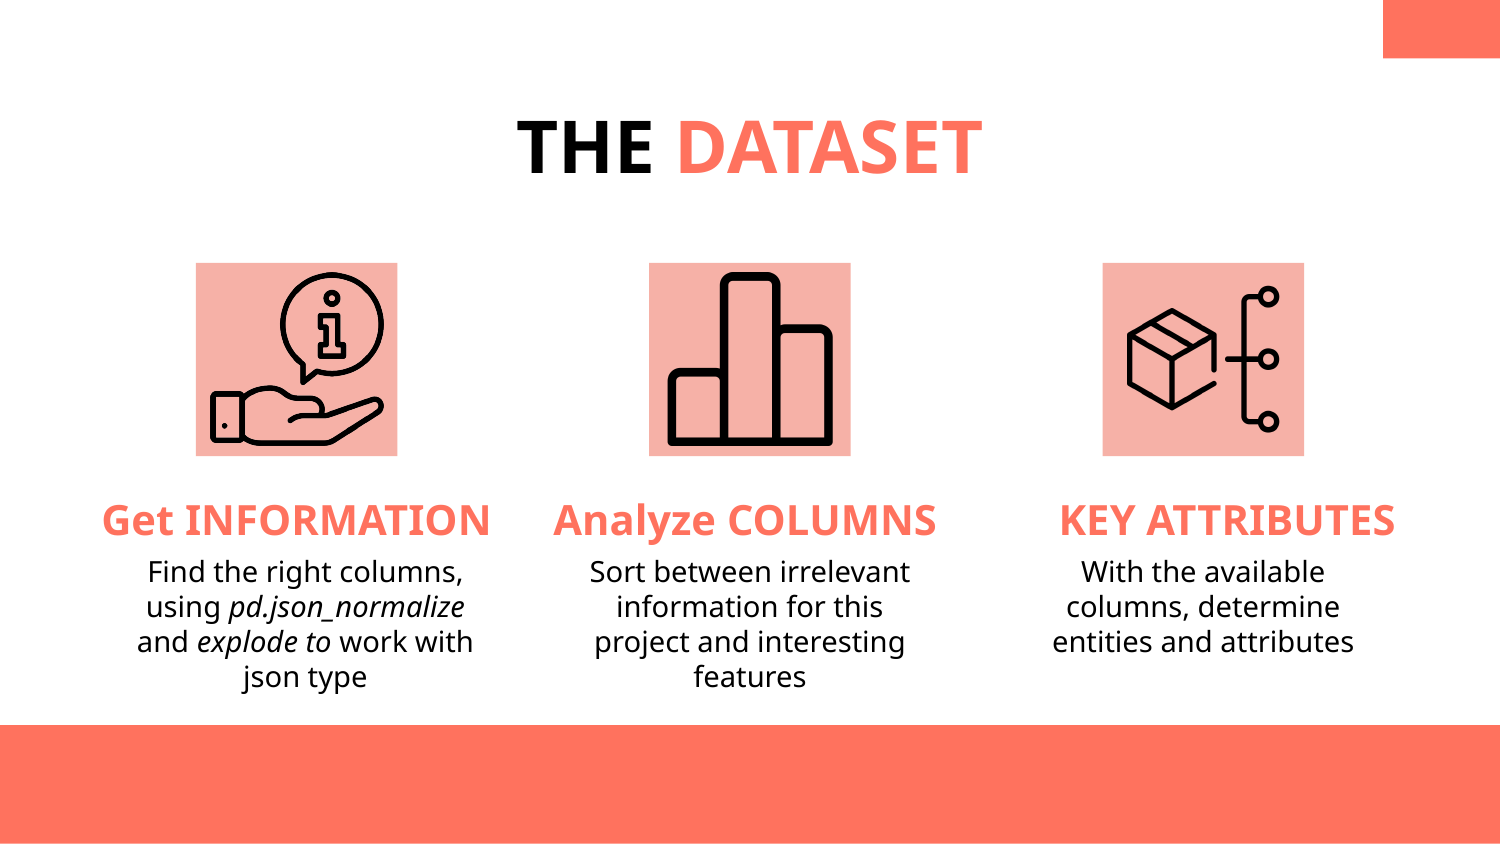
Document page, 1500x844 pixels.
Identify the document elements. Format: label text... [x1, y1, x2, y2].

title Analyze COLUMNS [527, 485, 946, 560]
subtitle With the available columns, determine entities and attributes [1006, 538, 1401, 677]
text_box [649, 262, 851, 457]
subtitle Find the right columns, using pd.json_normalize and explode to work with json type [108, 538, 503, 771]
title THE DATASET [97, 107, 1402, 181]
subtitle Sort between irrelevant information for this project and interesting features [553, 538, 947, 695]
picture [209, 272, 384, 447]
picture [1116, 272, 1291, 447]
title KEY ATTRIBUTES [946, 485, 1500, 560]
text_box [195, 262, 398, 457]
text_box [1102, 262, 1305, 457]
picture [663, 272, 837, 447]
title Get INFORMATION [65, 485, 527, 560]
